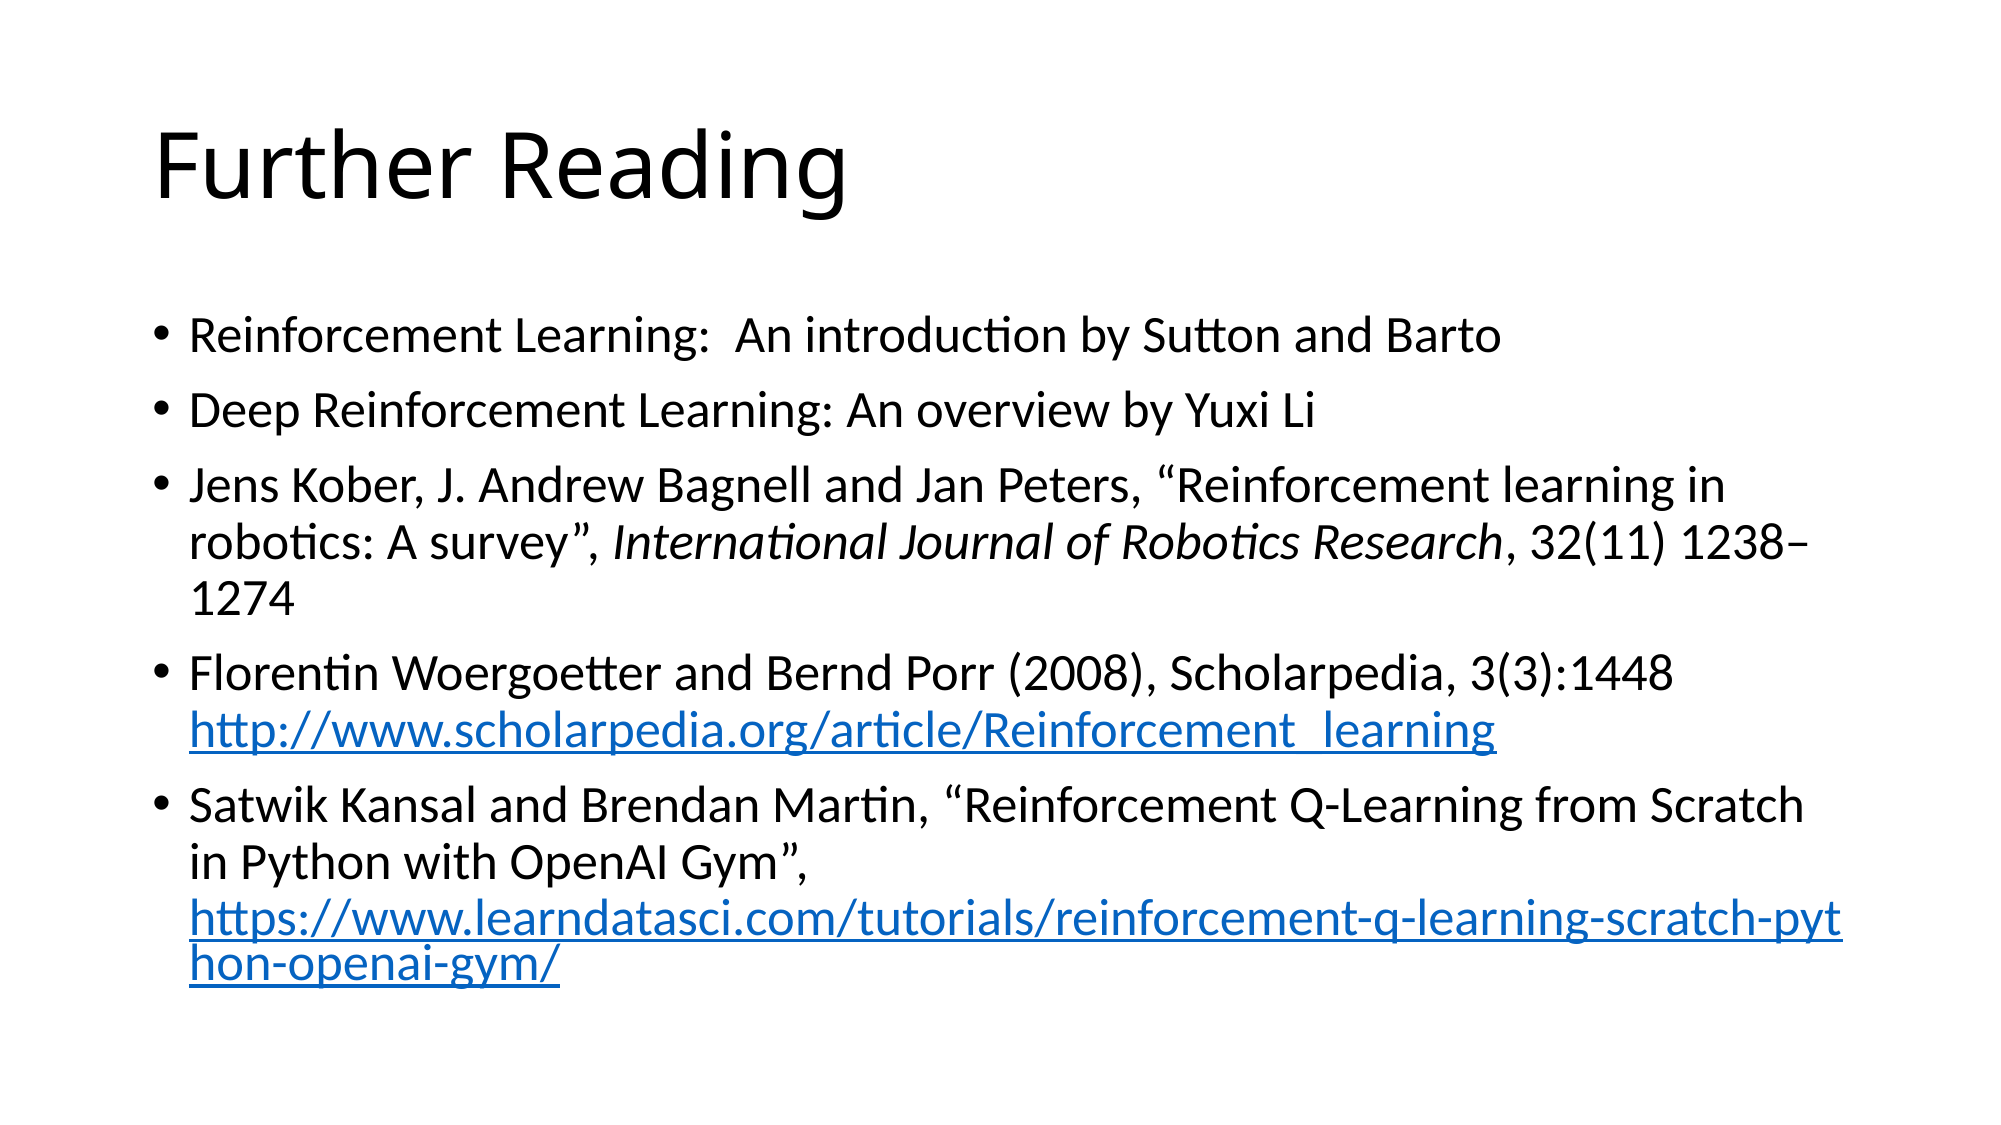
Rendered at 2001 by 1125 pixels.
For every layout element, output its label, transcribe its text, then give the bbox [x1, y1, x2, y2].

title Further Reading [137, 59, 1863, 278]
list Reinforcement Learning: An introduction by Sutton and Barto Deep Reinforcement Learning: An overview by Yuxi Li Jens Kober, J. Andrew Bagnell and Jan Peters, “Reinforcement learning in robotics: A survey”, International Journal of Robotics Research, 32(11) 1238–1274 Florentin Woergoetter and Bernd Porr (2008), Scholarpedia, 3(3):1448 http://www.scholarpedia.org/article/Reinforcement_learning Satwik Kansal and Brendan Martin, “Reinforcement Q-Learning from Scratch in Python with OpenAI Gym”, https://www.learndatasci.com/tutorials/reinforcement-q-learning-scratch-python-openai-gym/ [137, 299, 1863, 1014]
